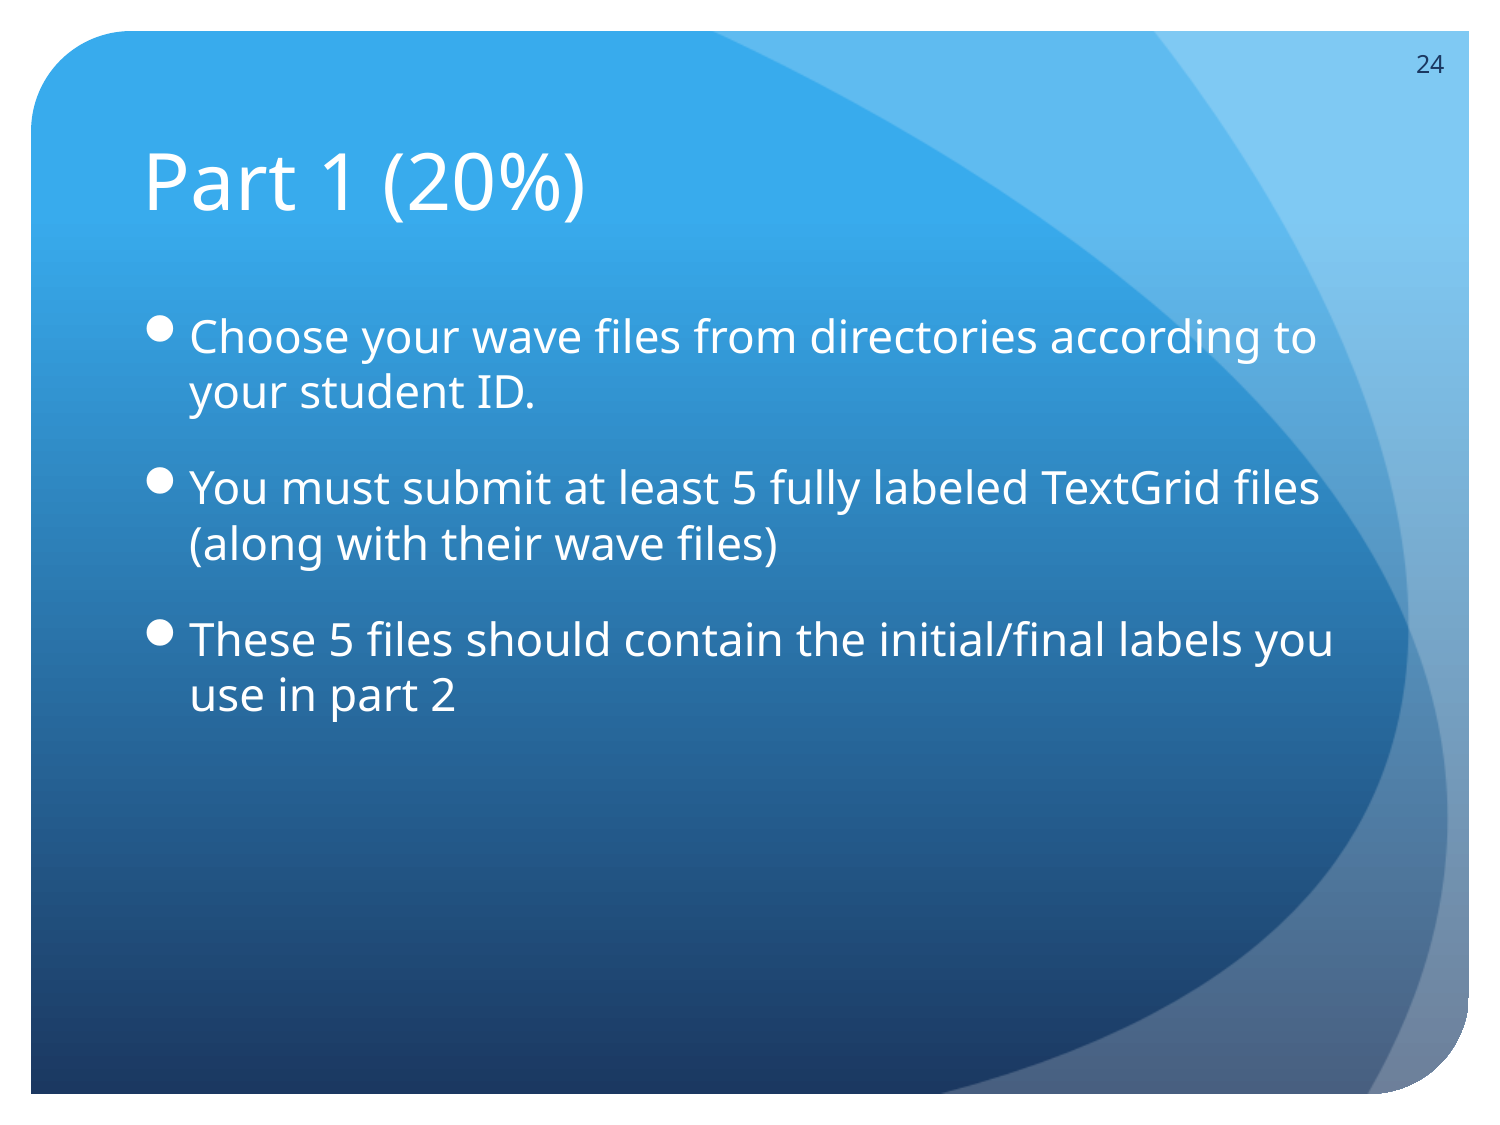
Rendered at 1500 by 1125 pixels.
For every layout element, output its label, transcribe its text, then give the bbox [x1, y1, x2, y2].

slide_number 24 [1378, 36, 1460, 96]
list Choose your wave files from directories according to your student ID. You must submit at least 5 fully labeled TextGrid files (along with their wave files) These 5 files should contain the initial/final labels you use in part 2 [127, 299, 1372, 991]
title Part 1 (20%) [127, 62, 1372, 234]
picture [24, 30, 1473, 1094]
